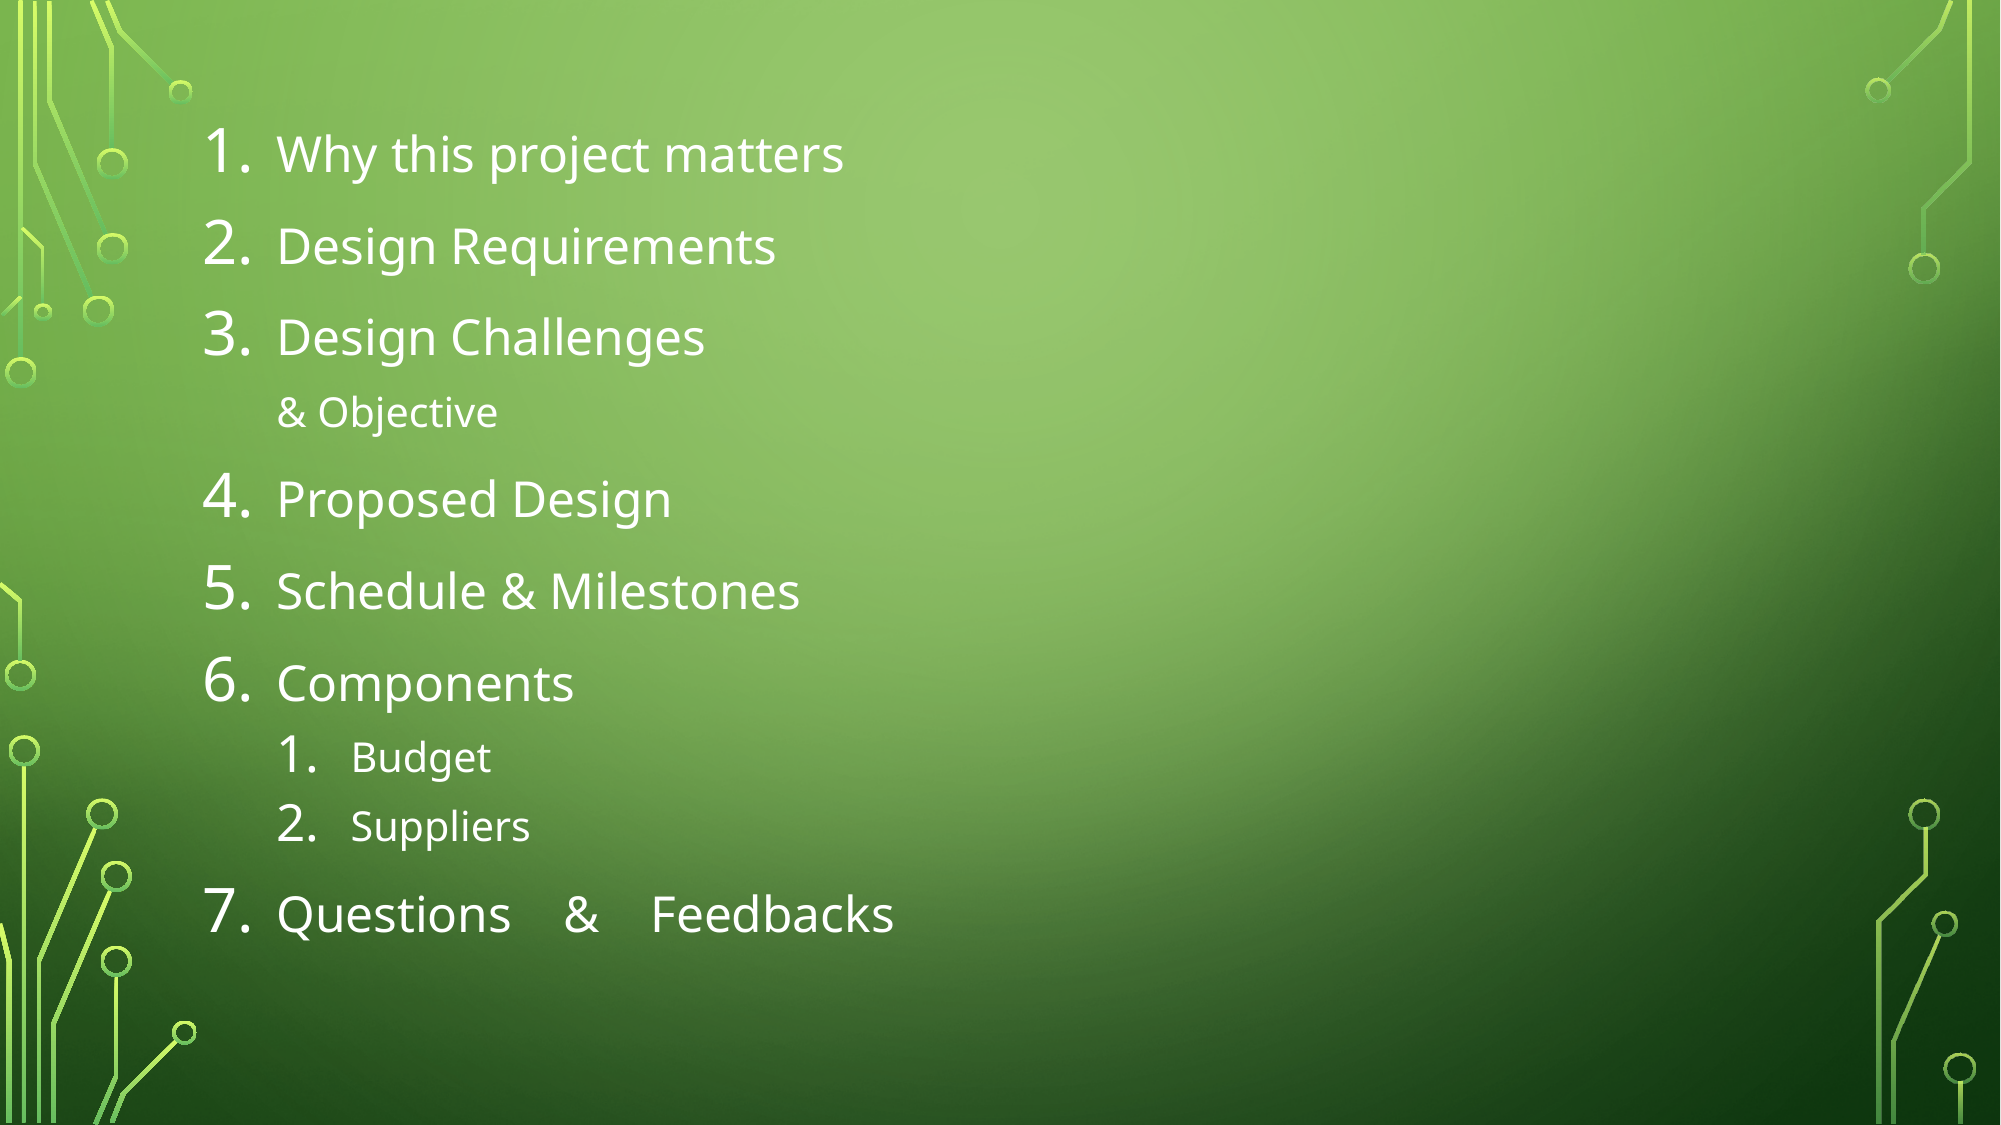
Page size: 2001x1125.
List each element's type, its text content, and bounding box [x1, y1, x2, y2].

list Why this project matters Design Requirements Design Challenges & Objective Proposed Design Schedule & Milestones Components Budget Suppliers Questions & Feedbacks [187, 103, 1813, 950]
